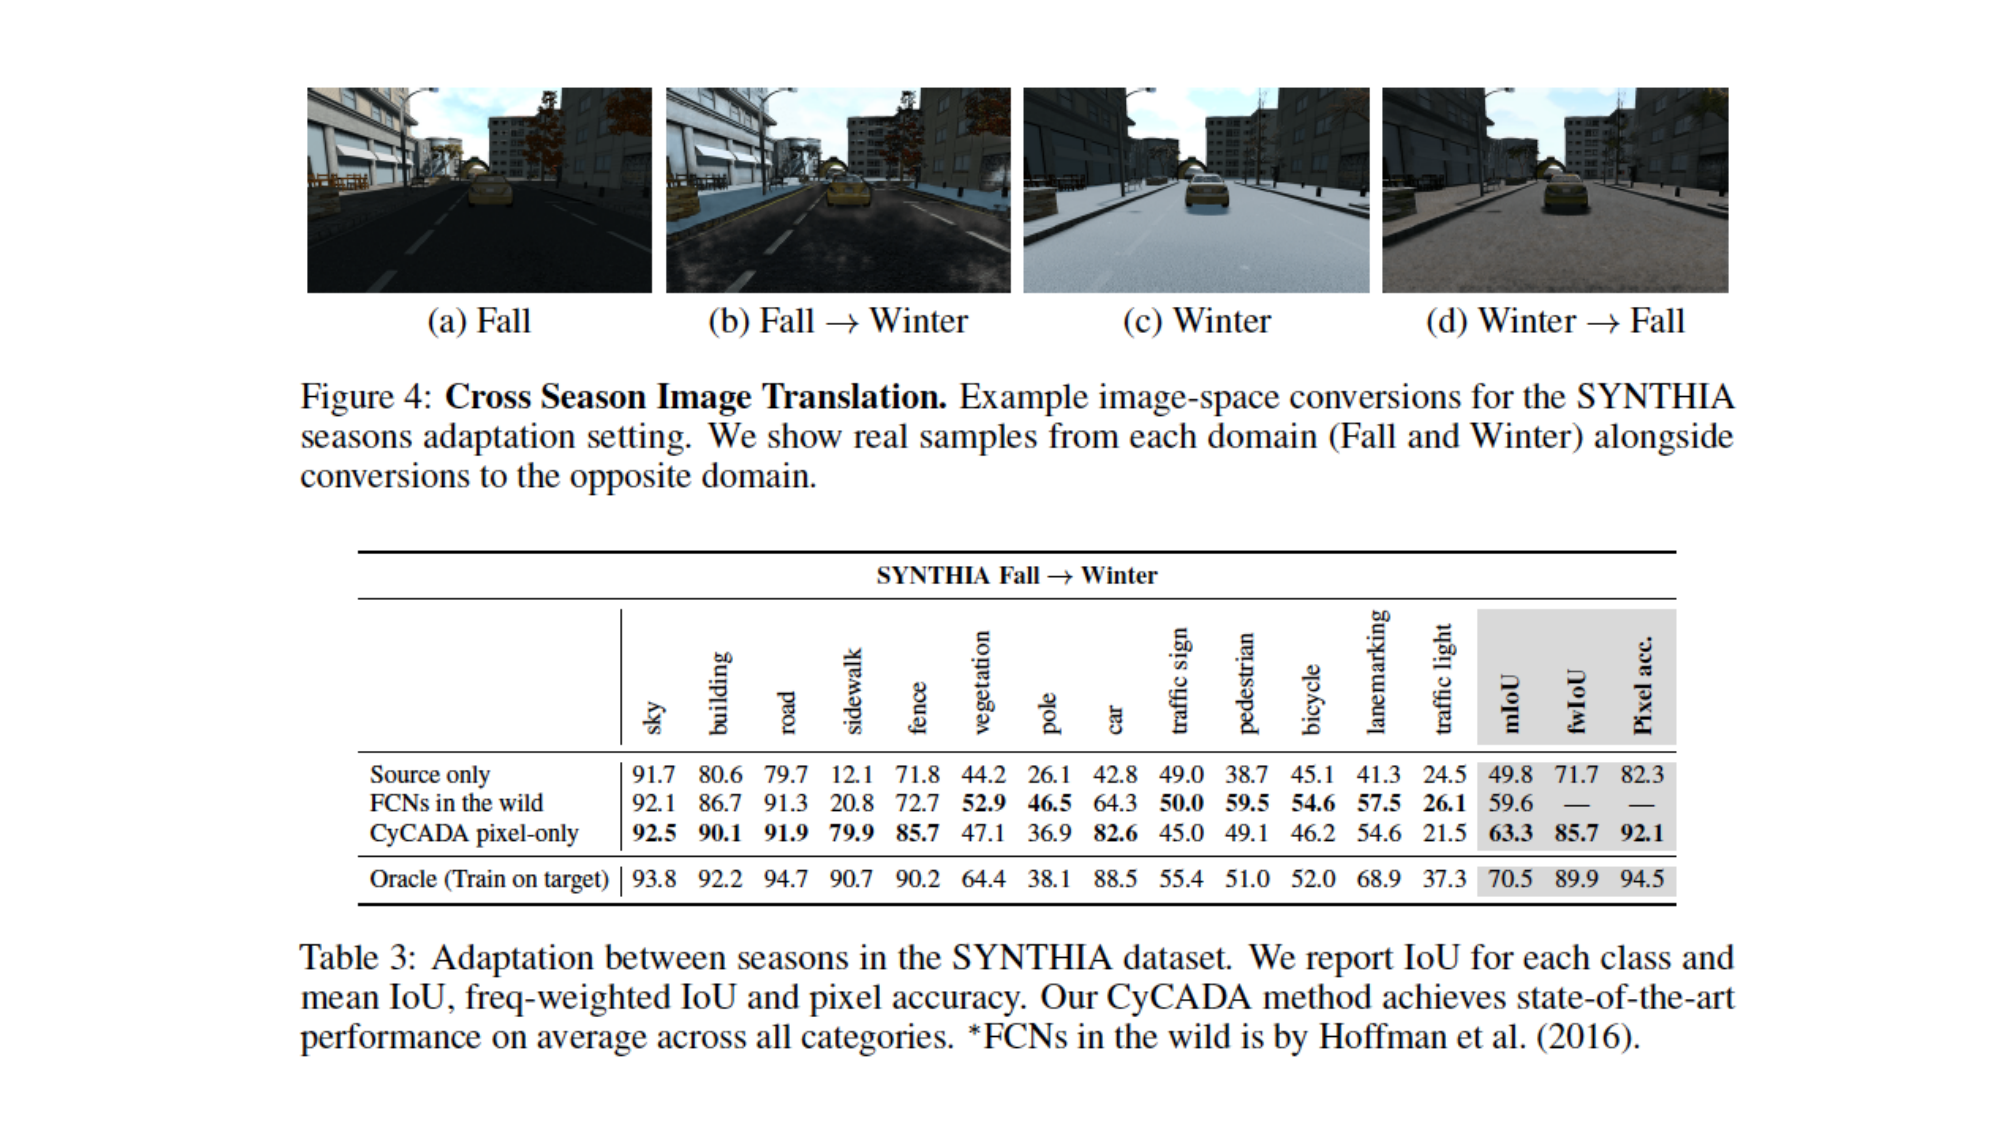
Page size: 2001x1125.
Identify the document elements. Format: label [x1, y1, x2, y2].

picture [295, 80, 1740, 1067]
